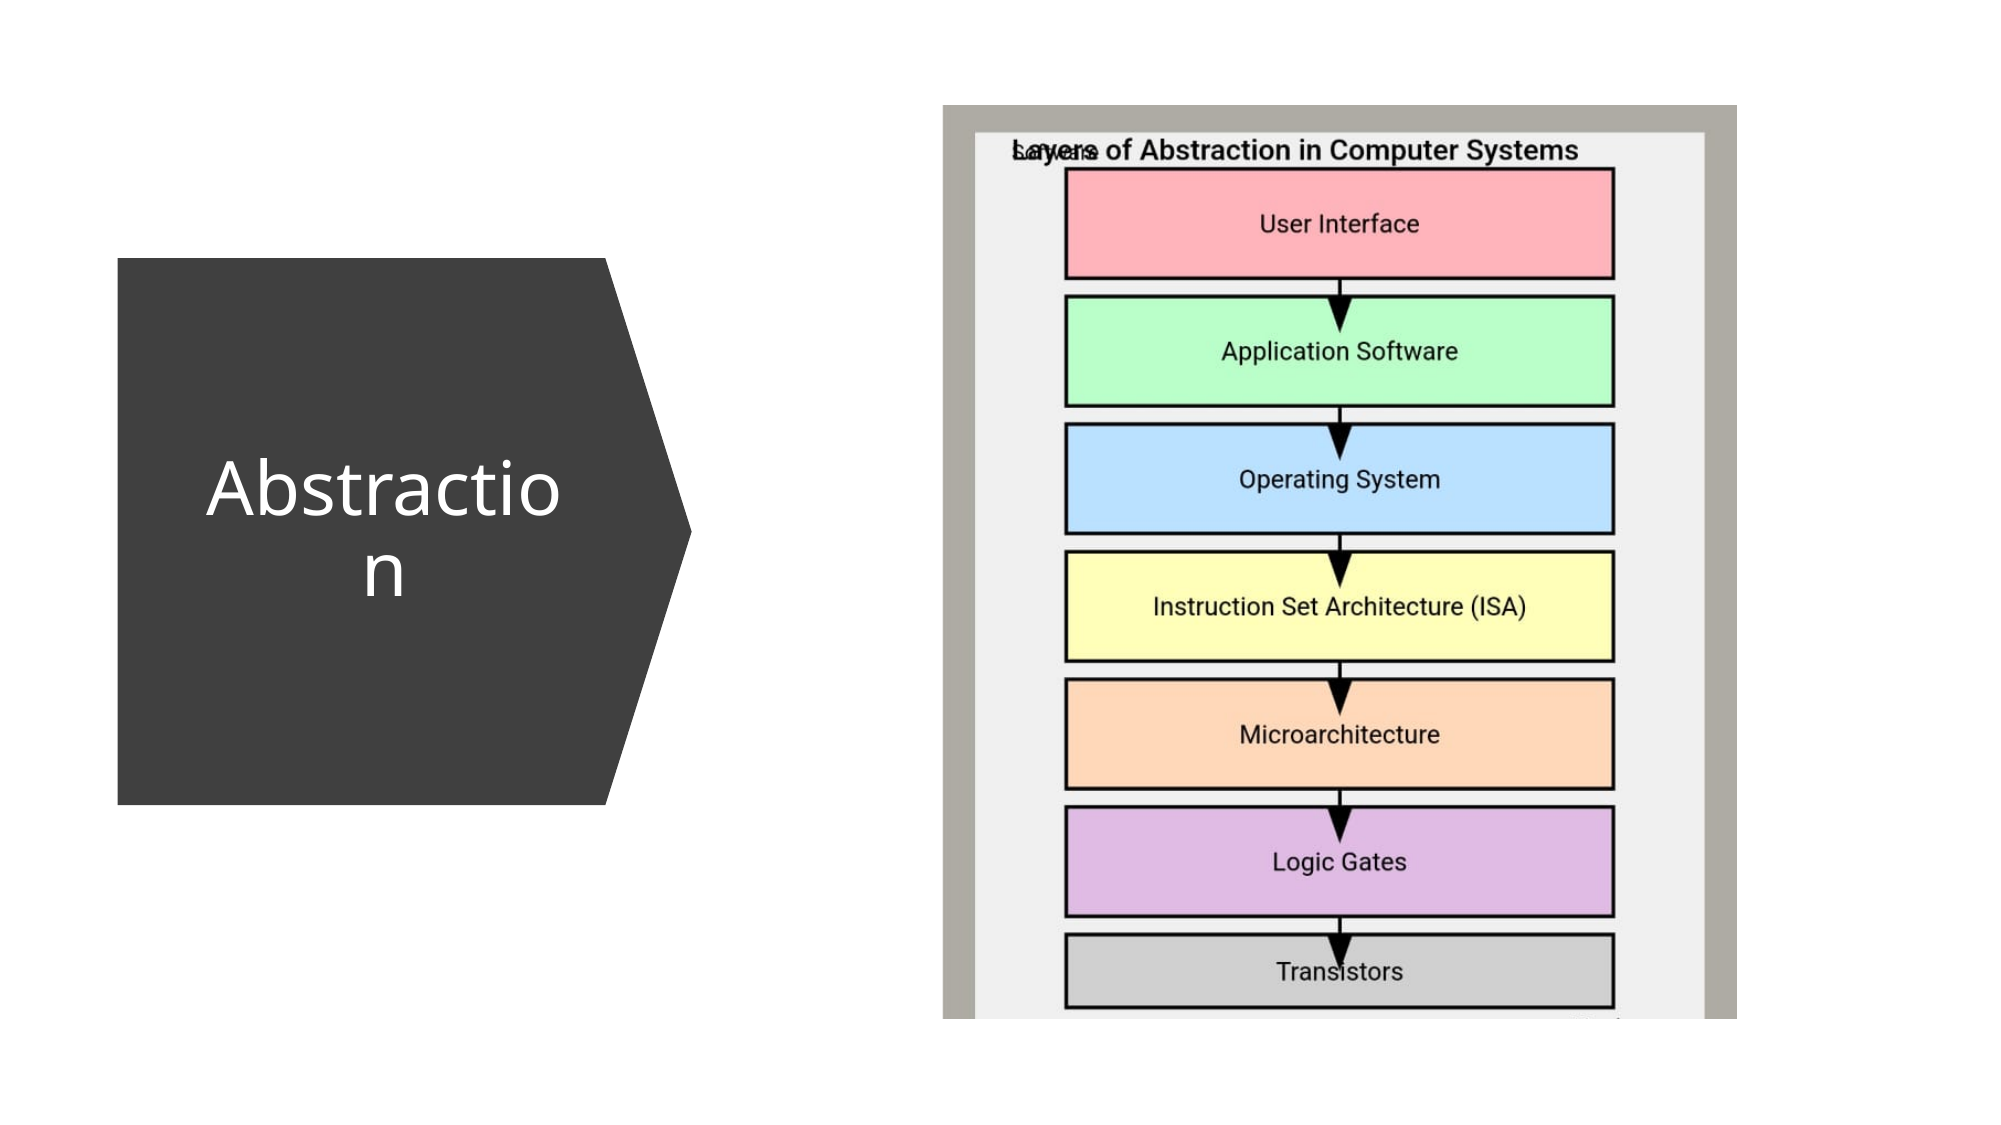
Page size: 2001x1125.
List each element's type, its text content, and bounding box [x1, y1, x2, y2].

text_box [116, 257, 693, 807]
picture [942, 105, 1737, 1020]
title Abstraction [168, 322, 601, 741]
